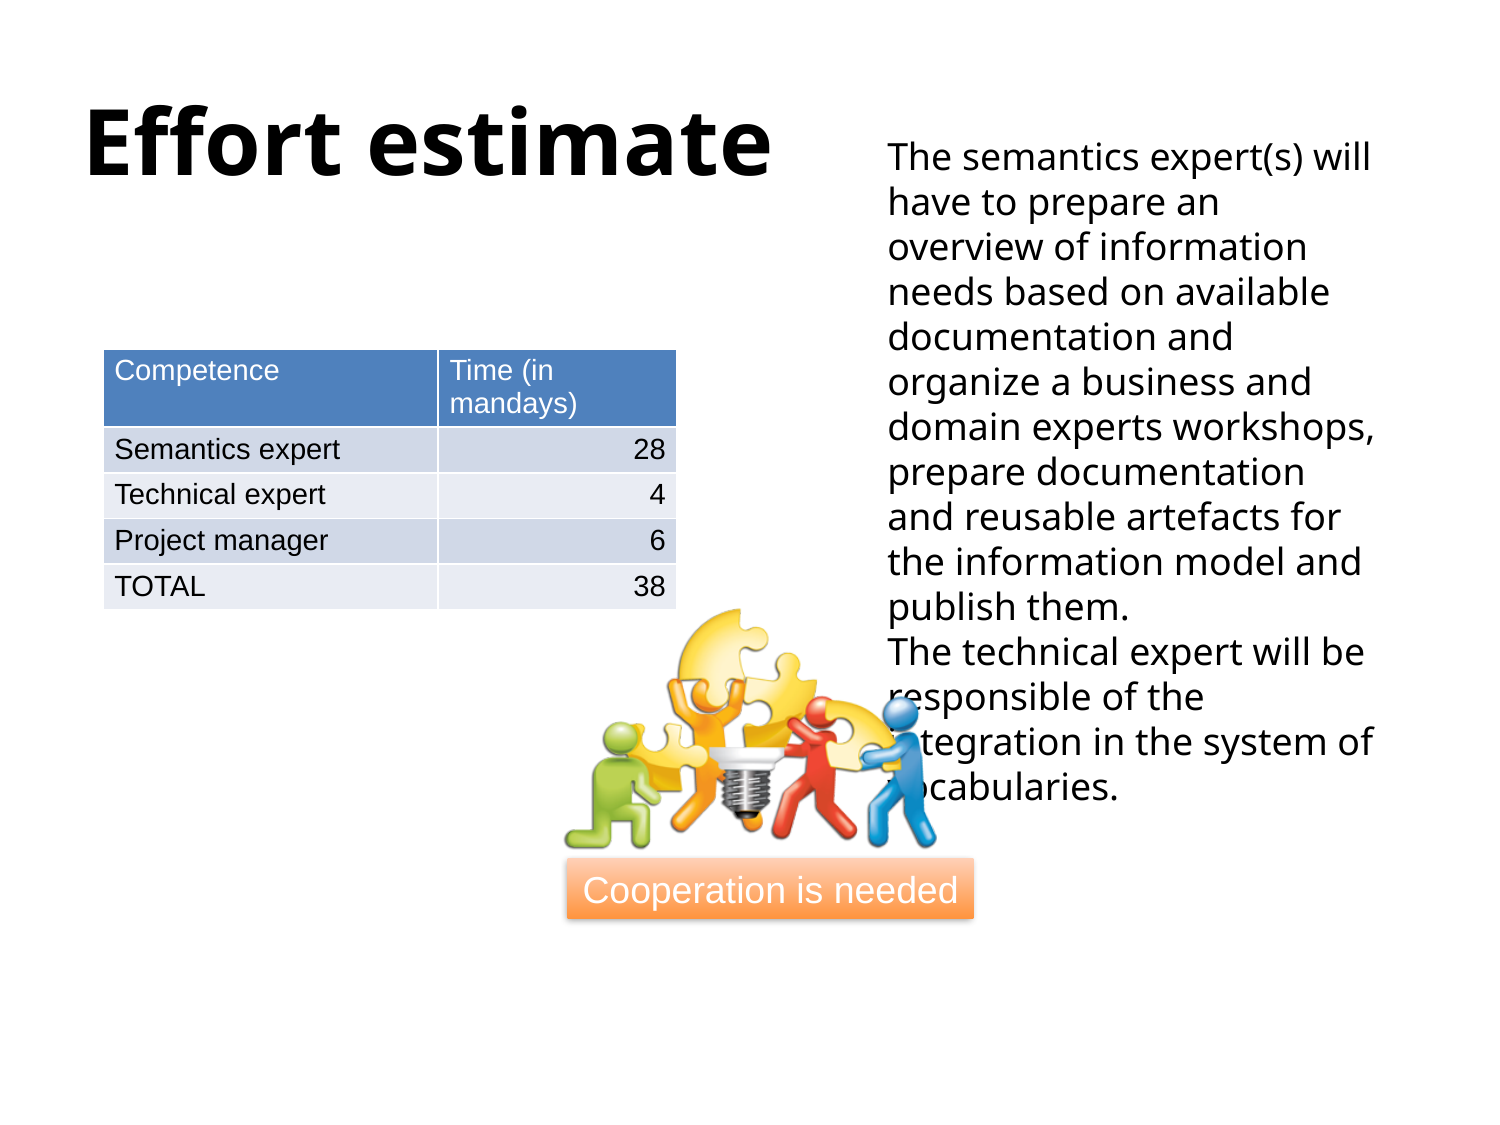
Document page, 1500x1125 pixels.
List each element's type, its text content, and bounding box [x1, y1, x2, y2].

table_cell 6 [439, 519, 676, 563]
table_header Competence [104, 350, 437, 426]
table_cell 28 [439, 428, 676, 472]
table_cell Technical expert [104, 474, 437, 518]
table_cell Semantics expert [104, 428, 437, 472]
title Effort estimate [74, 14, 1426, 263]
table_cell 4 [439, 474, 676, 518]
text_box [556, 600, 977, 920]
table_header Time (in mandays) [439, 350, 676, 426]
table_cell TOTAL [104, 565, 437, 609]
table_cell 38 [439, 565, 676, 609]
text_box The semantics expert(s) will have to prepare an overview of information needs based on available documentation and organize a business and domain experts workshops, prepare documentation and reusable artefacts for the information model and publish them. The technical expert will be responsible of the integration in the system of vocabularies. [872, 125, 1397, 816]
table_cell Project manager [104, 519, 437, 563]
